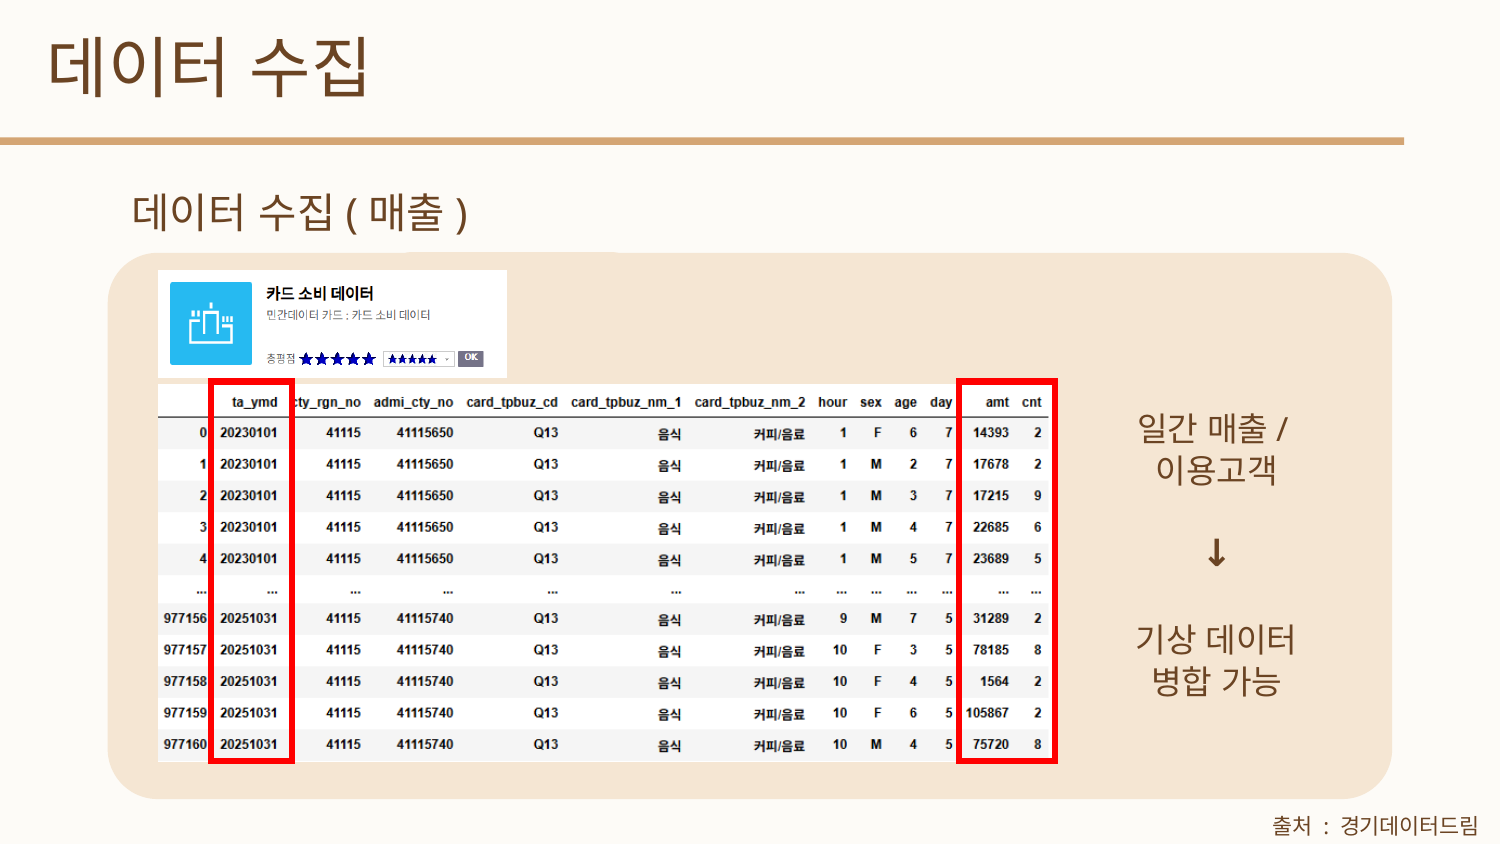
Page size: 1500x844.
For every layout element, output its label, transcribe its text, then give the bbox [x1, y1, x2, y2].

text_box [210, 380, 293, 384]
text_box [958, 380, 1056, 762]
text_box [107, 252, 1393, 800]
picture [158, 270, 507, 378]
text_box 출처 : 경기데이터드림 [1266, 791, 1486, 833]
text_box [394, 252, 629, 384]
text_box 일간 매출/이용고객 ↓ 기상 데이터 병합 가능 [1107, 405, 1327, 763]
picture [158, 384, 1055, 762]
text_box 데이터 수집 [46, 50, 766, 107]
text_box 데이터 수집(매출) [131, 180, 850, 237]
